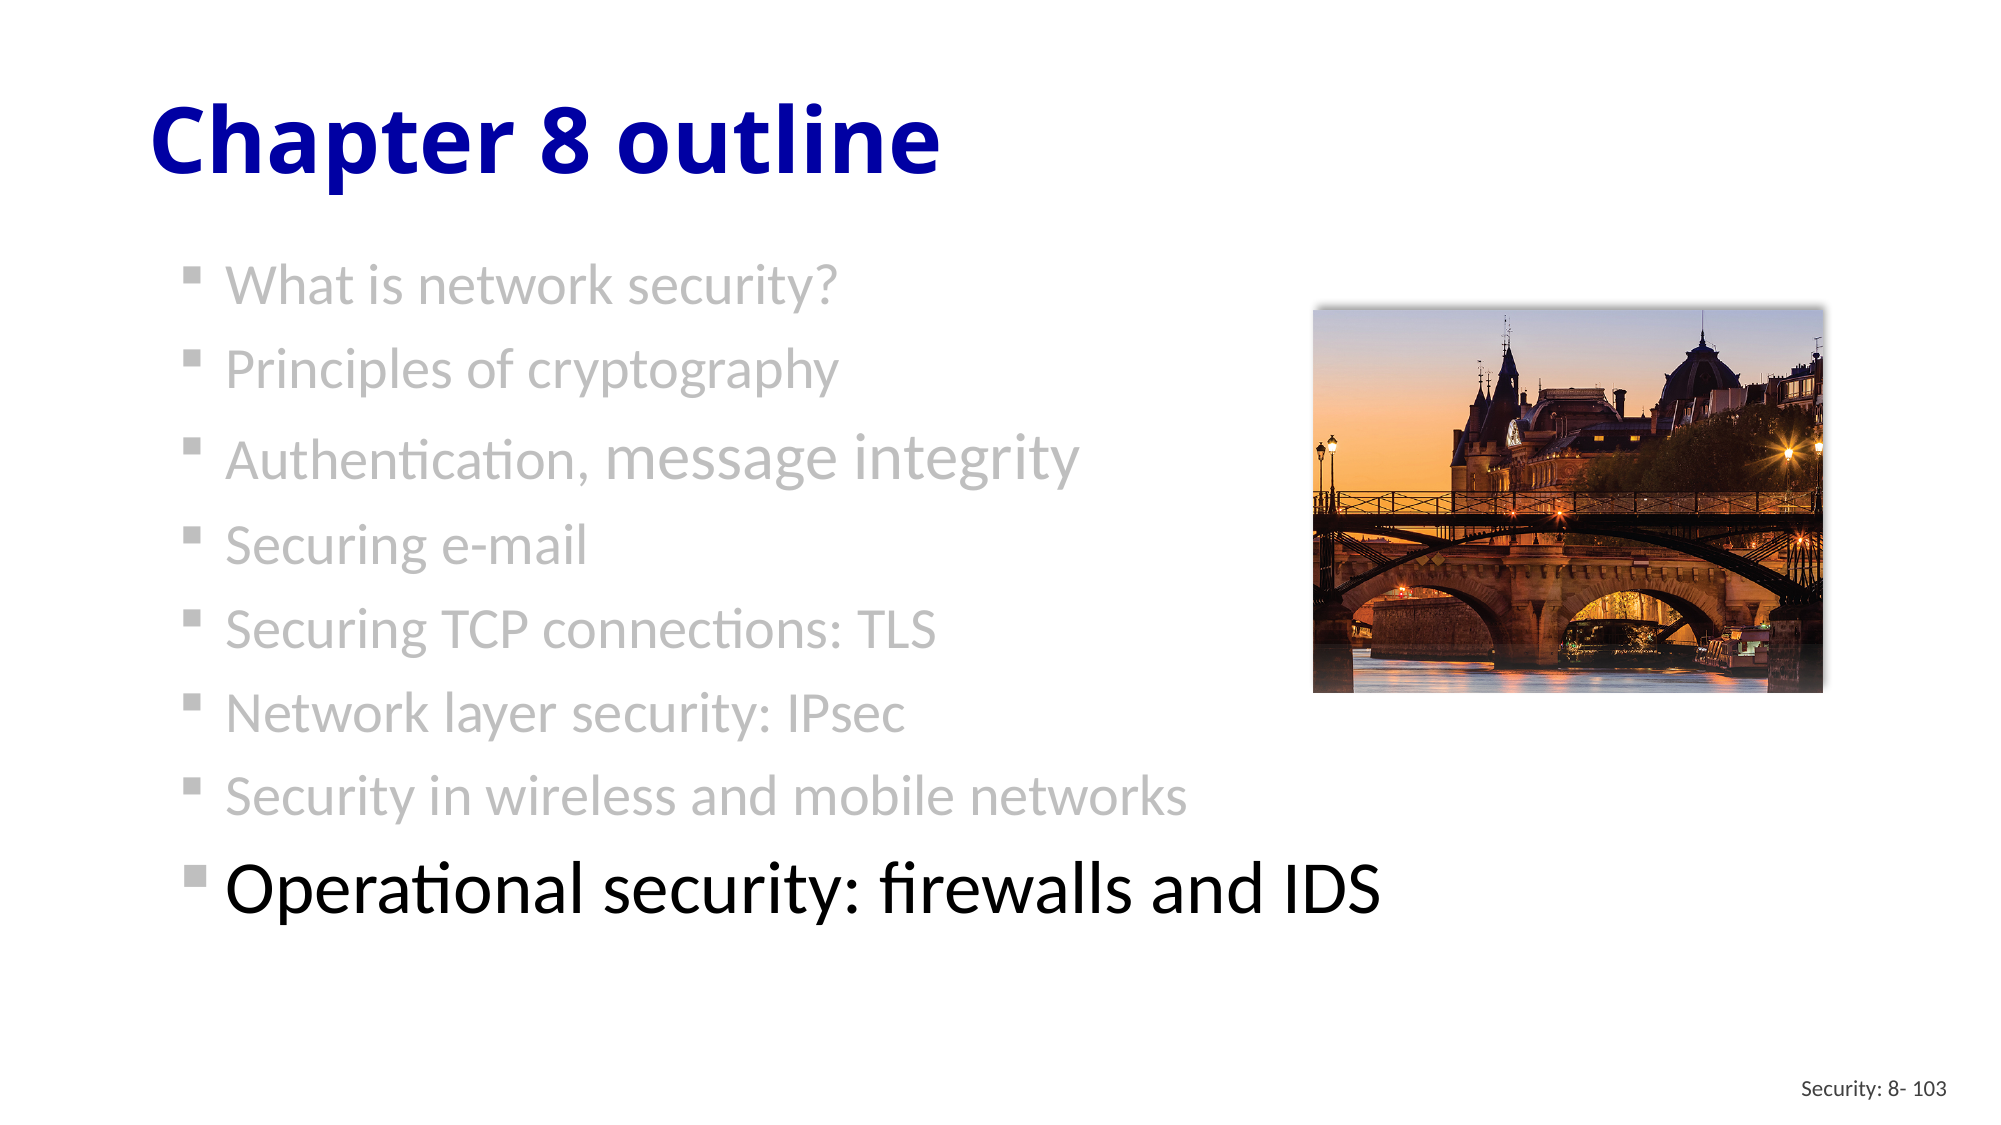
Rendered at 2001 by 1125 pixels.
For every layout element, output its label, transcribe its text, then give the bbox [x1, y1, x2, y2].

slide_number Security: 8- 103 [1512, 1056, 1963, 1117]
picture [1313, 310, 1823, 693]
text_box What is network security? Principles of cryptography Authentication, message integrity Securing e-mail Securing TCP connections: TLS Network layer security: IPsec Security in wireless and mobile networks Operational security: firewalls and IDS [152, 246, 1585, 1053]
title Chapter 8 outline [133, 70, 1859, 218]
